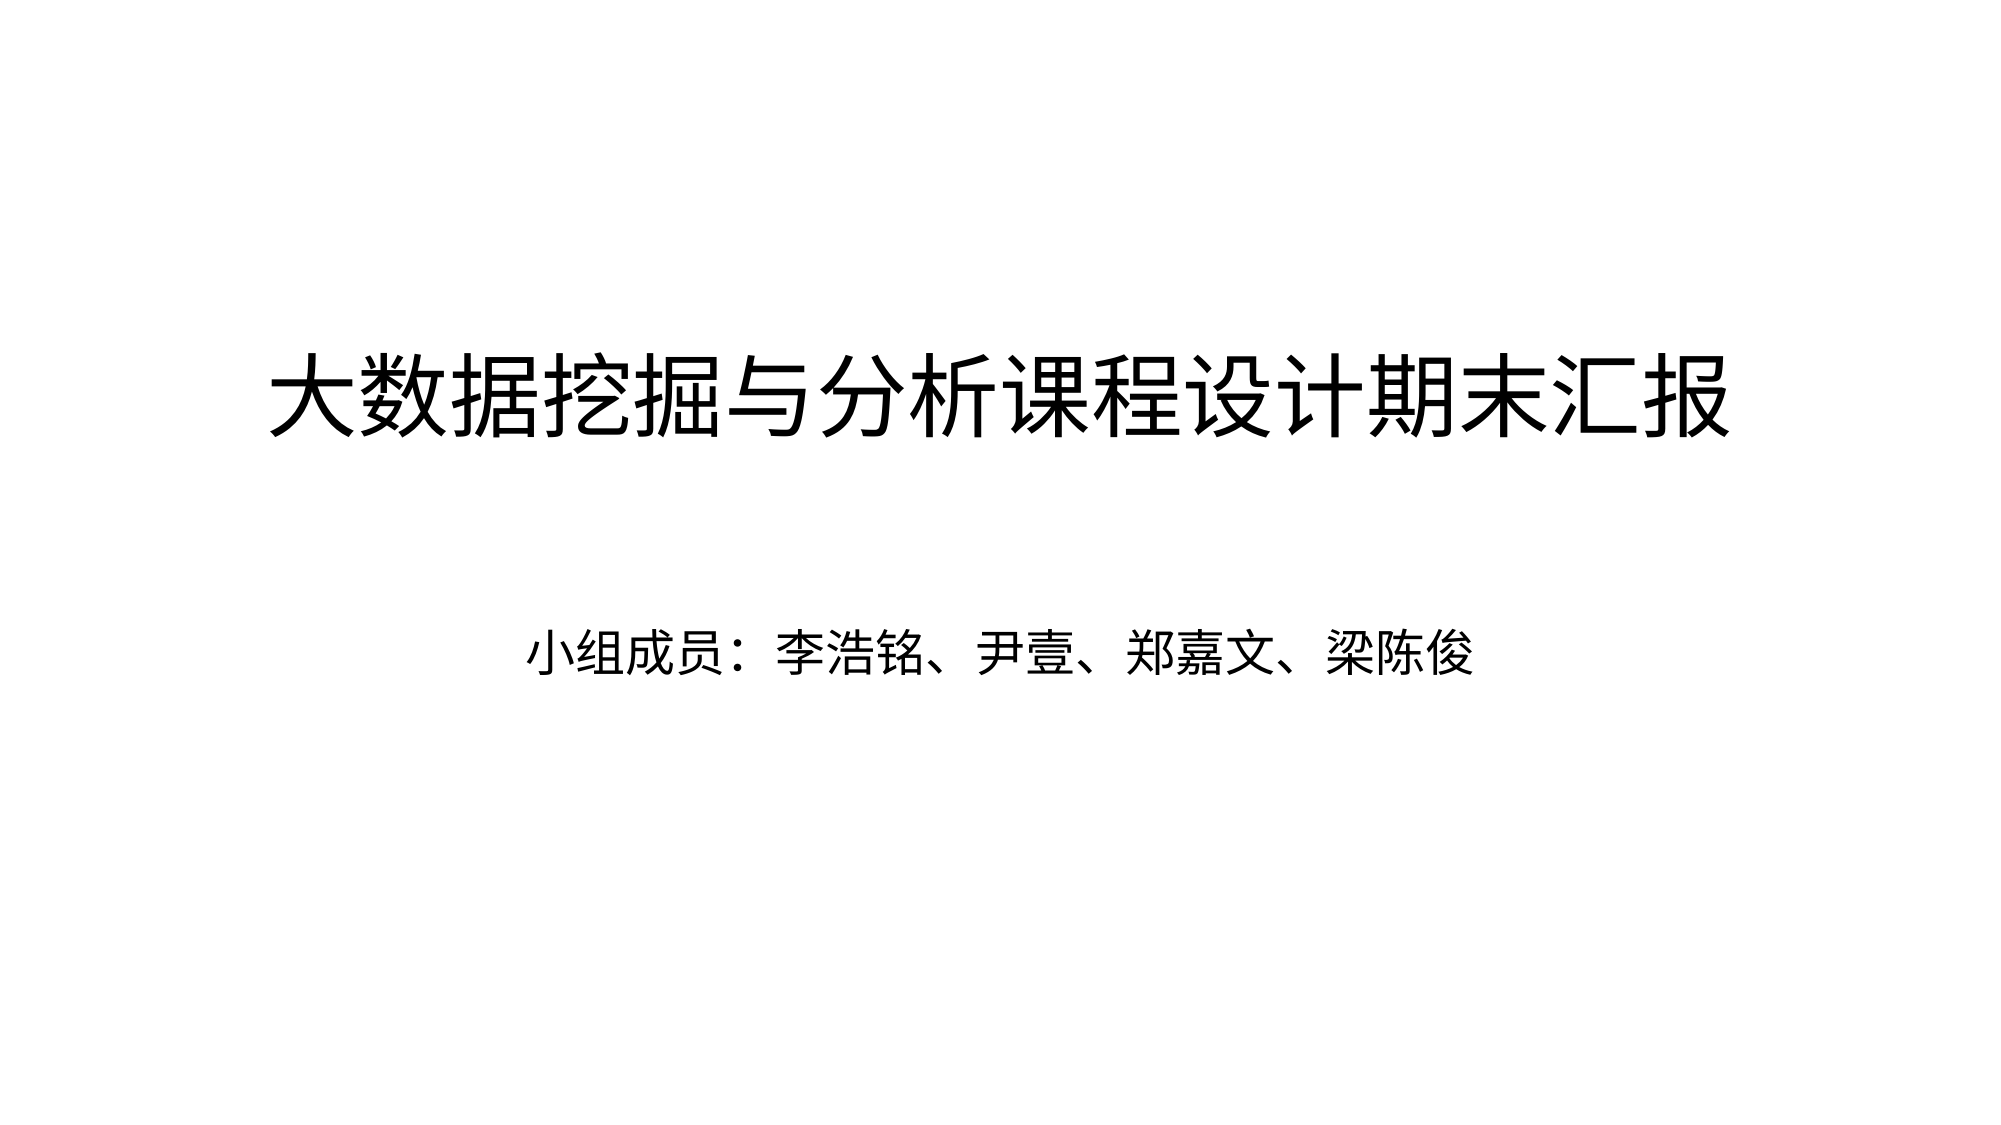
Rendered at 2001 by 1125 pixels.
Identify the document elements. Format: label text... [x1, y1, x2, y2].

title 大数据挖掘与分析课程设计期末汇报 [249, 66, 1750, 459]
subtitle 小组成员：李浩铭、尹壹、郑嘉文、梁陈俊 [249, 621, 1750, 893]
